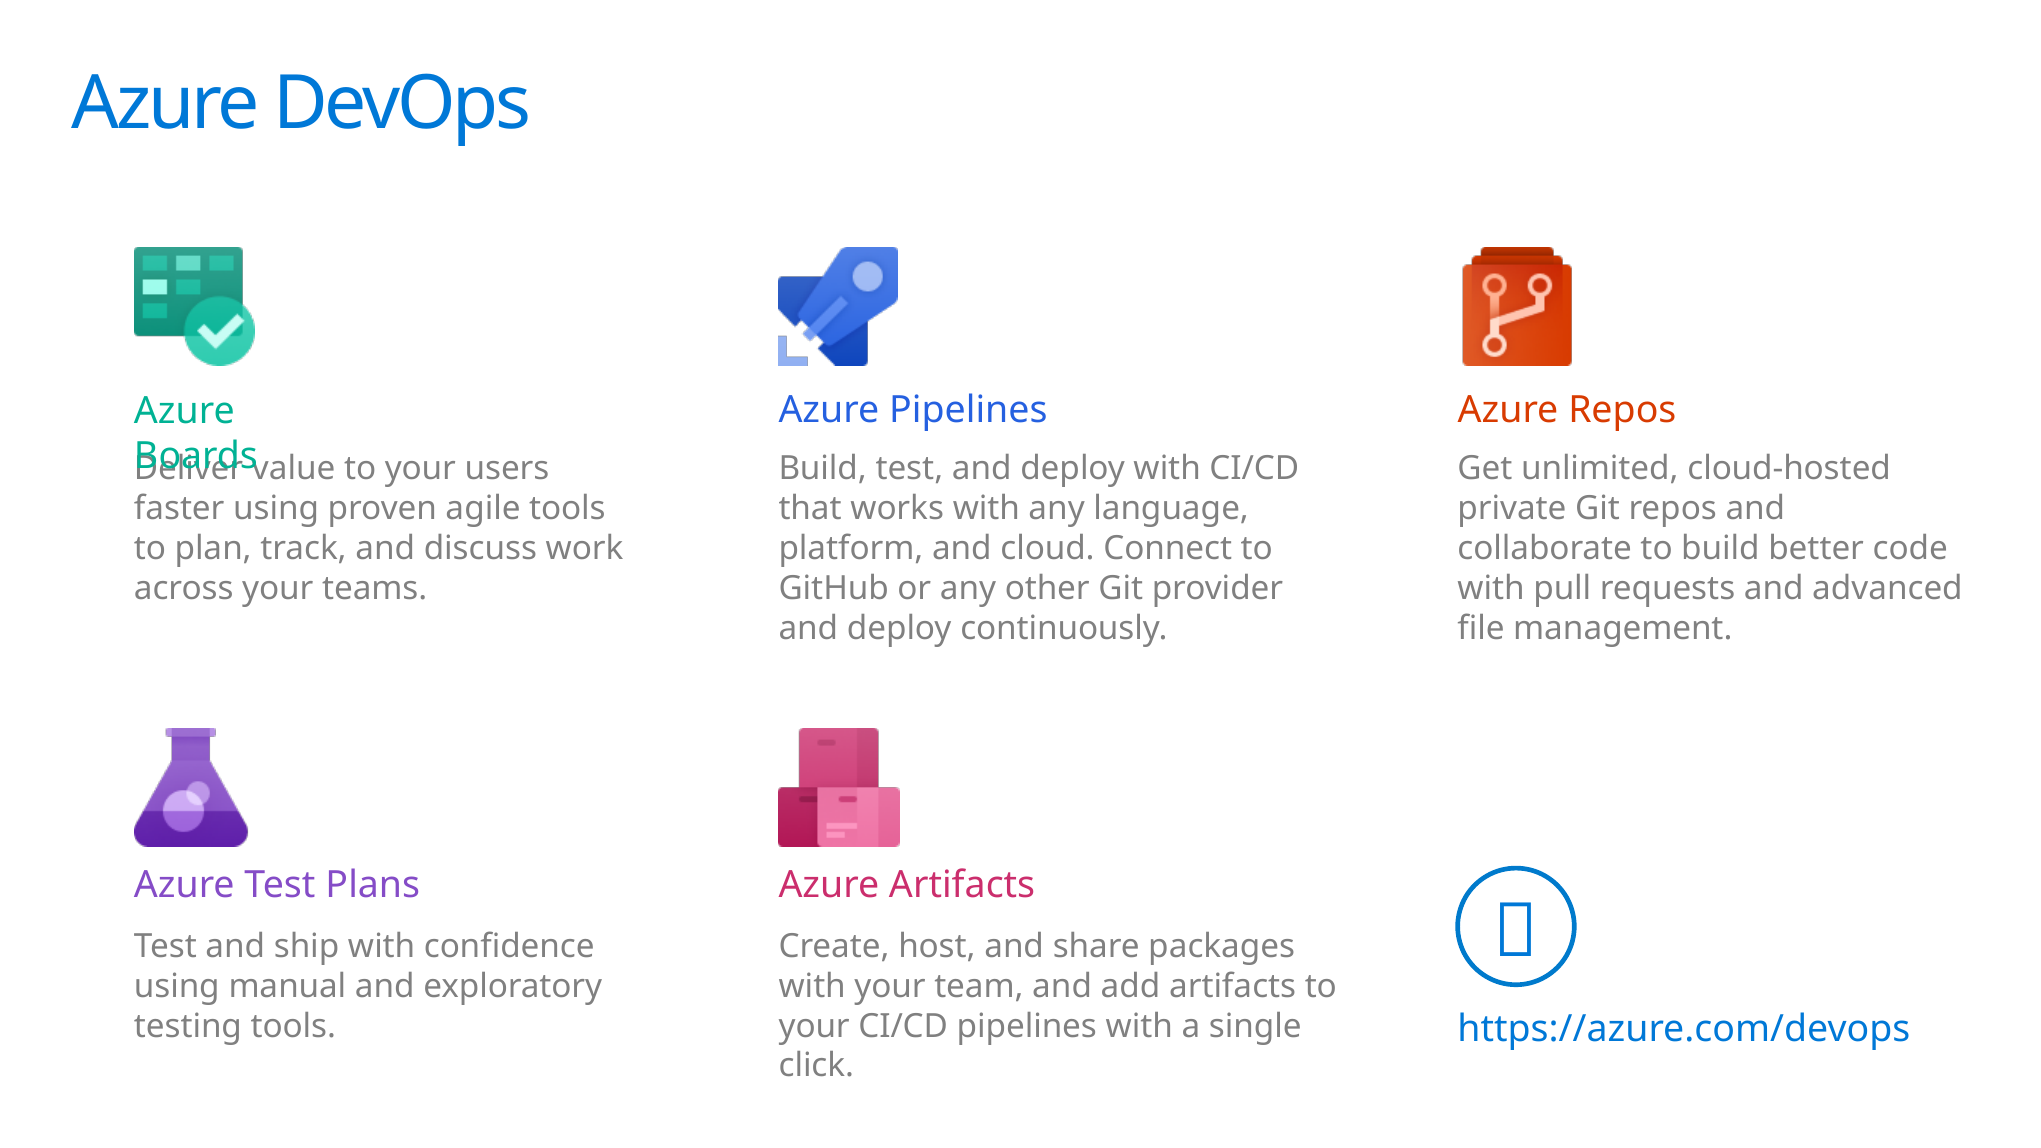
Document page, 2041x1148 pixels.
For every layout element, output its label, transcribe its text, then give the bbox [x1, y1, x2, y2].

text_box Test and ship with confidence using manual and exploratory testing tools. [133, 899, 625, 1068]
text_box Azure Repos [1457, 362, 1734, 453]
picture [1457, 247, 1578, 366]
picture [133, 247, 256, 366]
text_box Create, host, and share packages with your team, and add artifacts to your CI/CD pipelines with a single click. [778, 899, 1342, 1108]
text_box Azure Test Plans [134, 837, 437, 928]
text_box Get unlimited, cloud-hosted private Git repos and collaborate to build better code with pull requests and advanced file management. [1457, 422, 1966, 670]
text_box https://azure.com/devops [1457, 1004, 1991, 1050]
text_box Azure Boards [133, 362, 360, 500]
text_box Deliver value to your users faster using proven agile tools to plan, track, and discuss work across your teams. [134, 422, 641, 631]
picture [133, 728, 252, 847]
title Azure DevOps [71, 37, 1969, 165]
text_box Build, test, and deploy with CI/CD that works with any language, platform, and cloud. Connect to GitHub or any other Git provider and deploy continuously. [778, 422, 1348, 670]
picture [778, 728, 900, 847]
text_box Azure Artifacts [778, 837, 1116, 928]
picture [778, 247, 898, 366]
text_box Azure Pipelines [778, 362, 1099, 453]
text_box  [1457, 868, 1575, 985]
